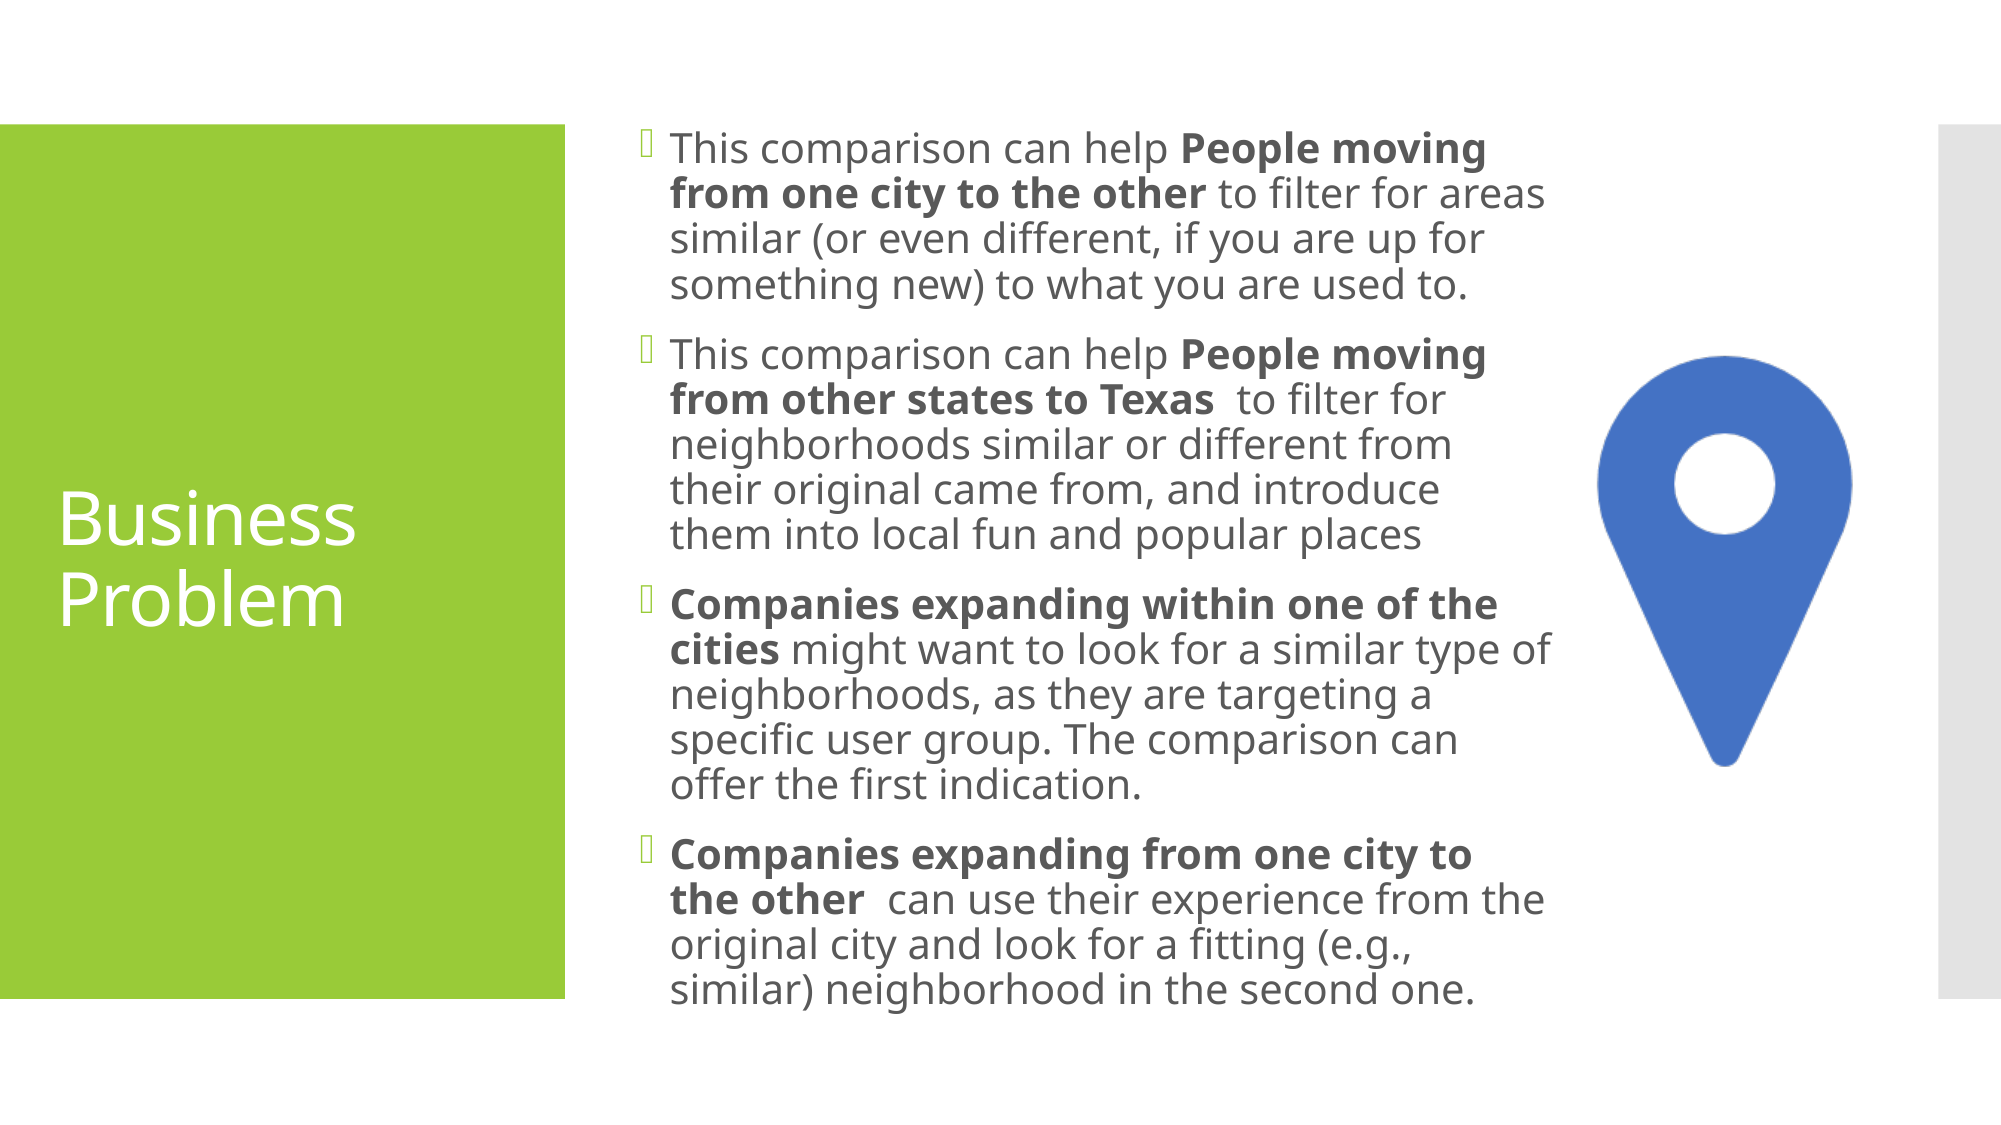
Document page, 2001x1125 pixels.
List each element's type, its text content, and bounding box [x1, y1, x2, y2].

picture [1439, 276, 2000, 847]
title Business Problem [41, 184, 525, 940]
list This comparison can help People moving from one city to the other to filter for areas similar (or even different, if you are up for something new) to what you are used to. This comparison can help People moving from other states to Texas to filter for neighborhoods similar or different from their original came from, and introduce them into local fun and popular places Companies expanding within one of the cities might want to look for a similar type of neighborhoods, as they are targeting a specific user group. The comparison can offer the first indication. Companies expanding from one city to the other can use their experience from the original city and look for a fitting (e.g., similar) neighborhood in the second one. [624, 117, 1567, 1025]
